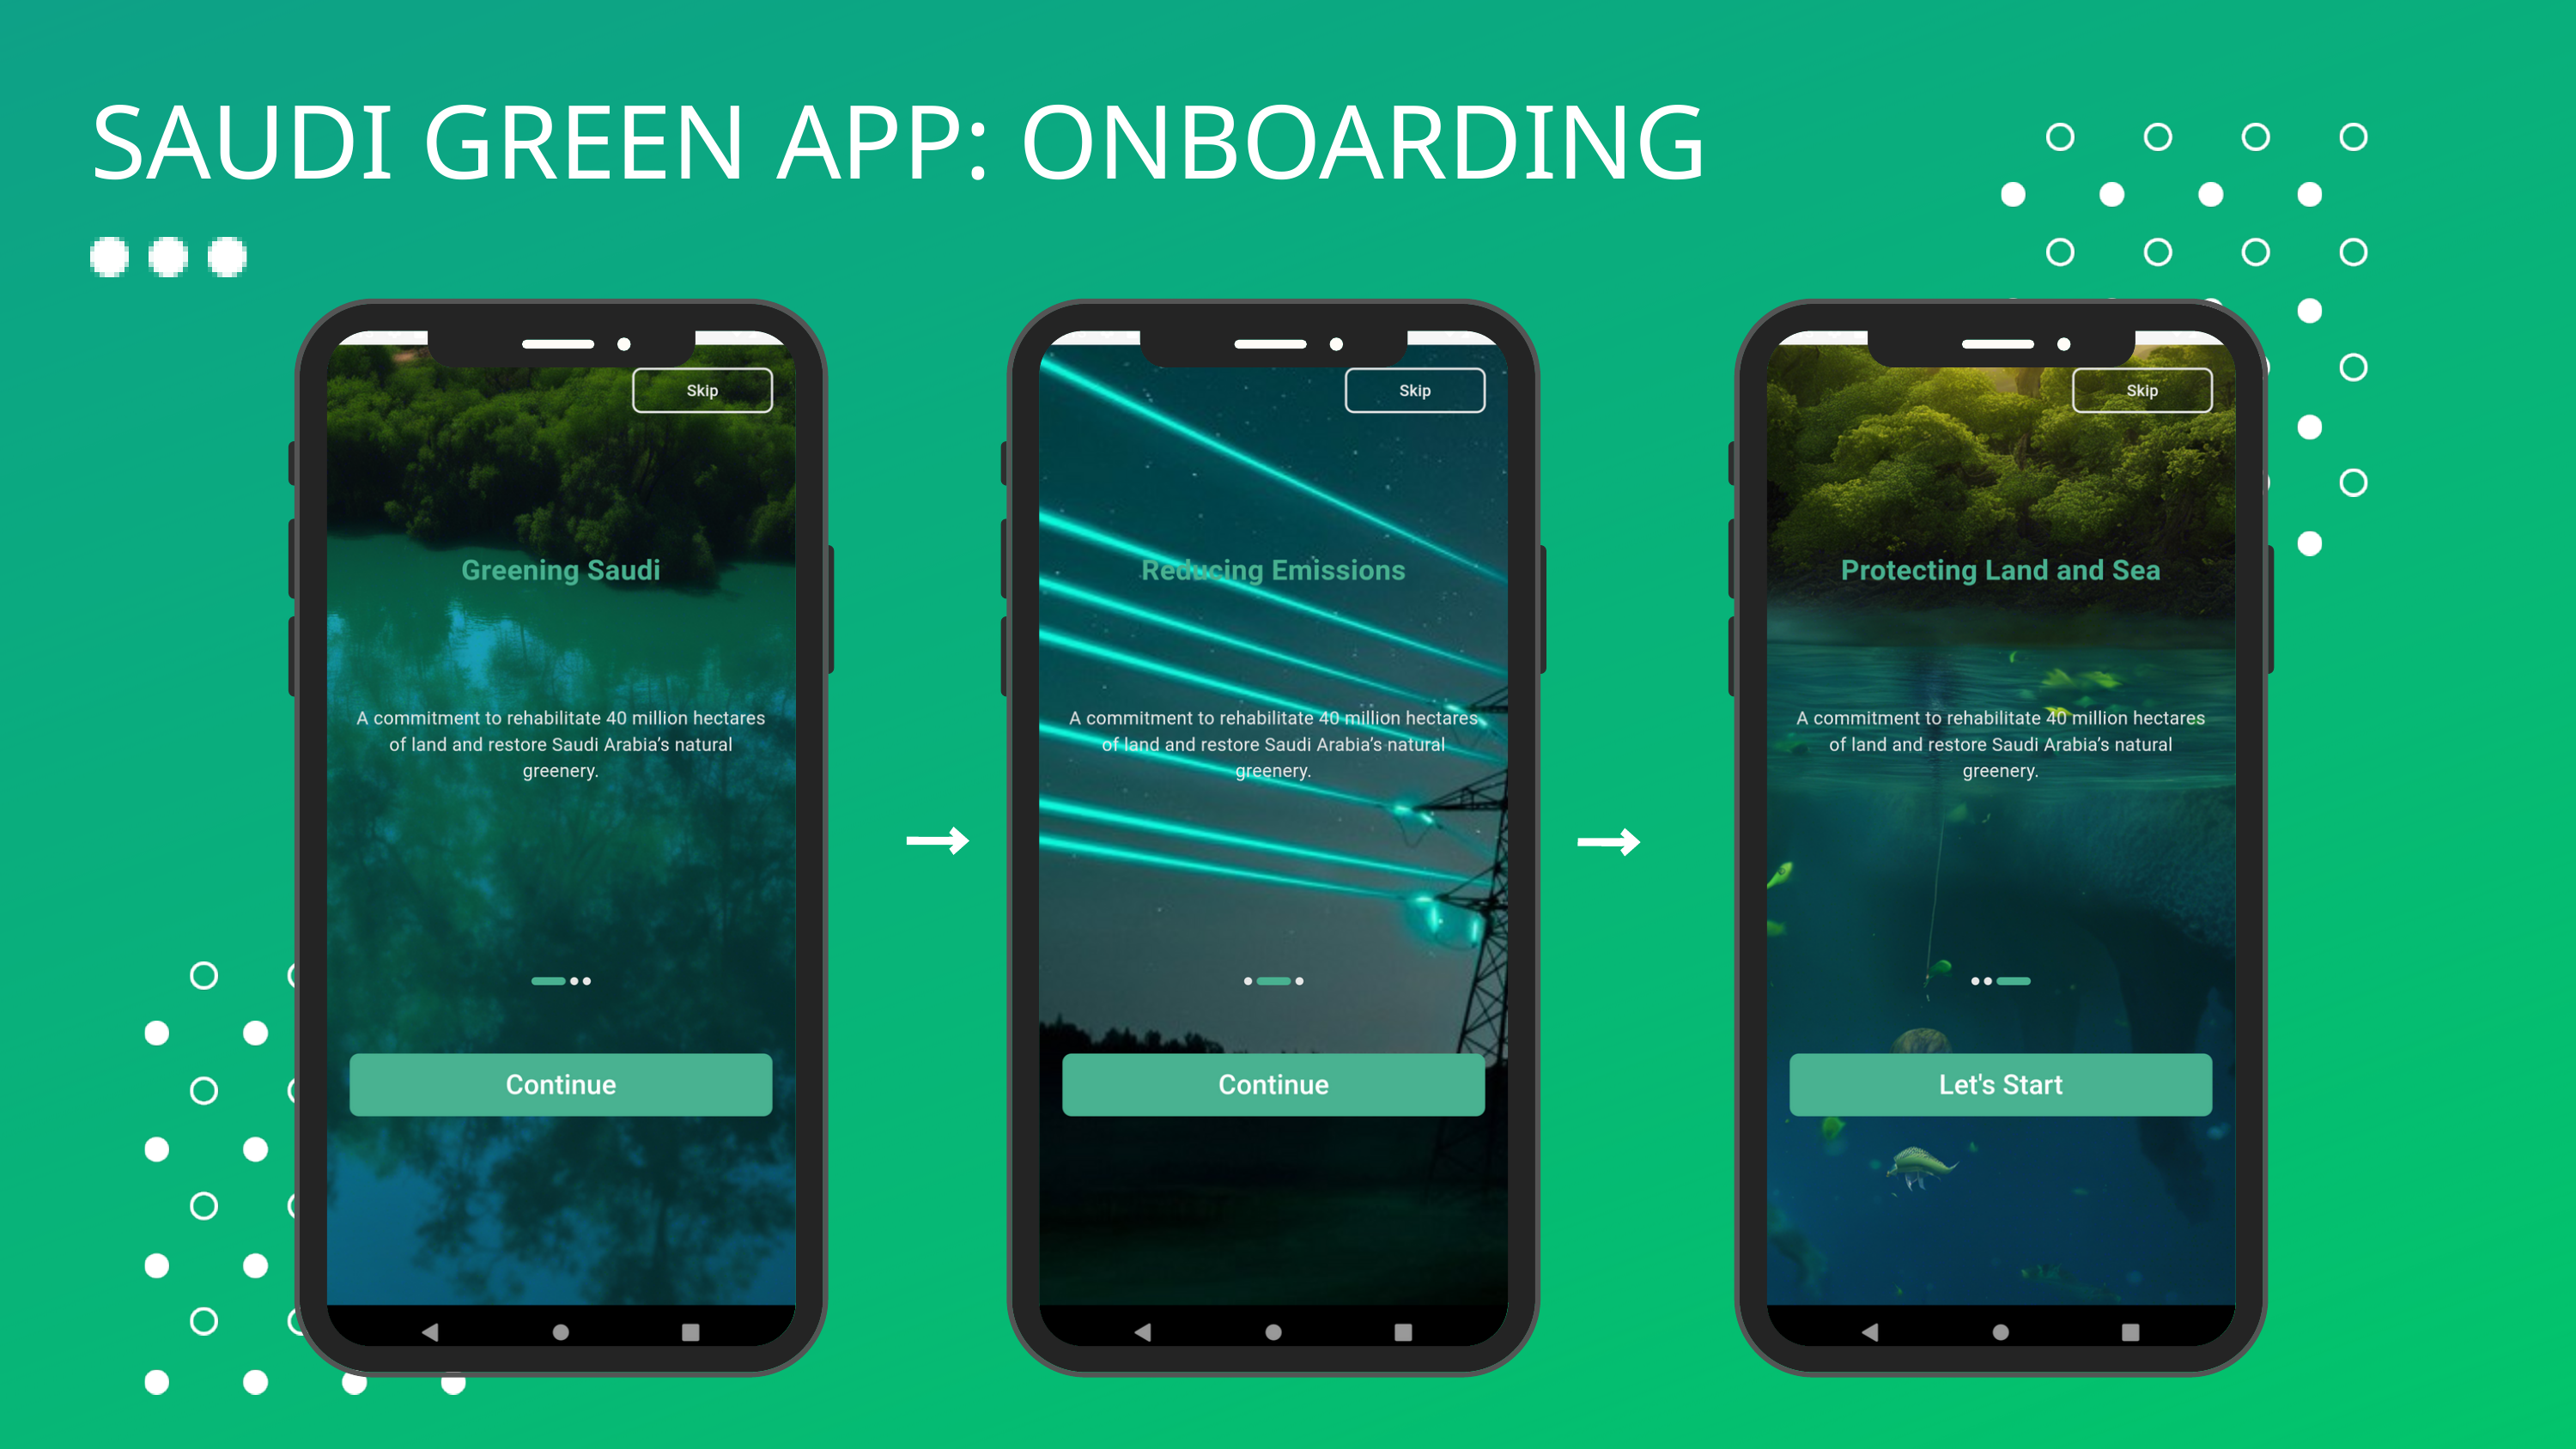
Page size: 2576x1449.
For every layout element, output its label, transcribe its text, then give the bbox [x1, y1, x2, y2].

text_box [1728, 298, 2275, 1379]
text_box [2046, 123, 2368, 497]
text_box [1000, 298, 1547, 1379]
text_box [0, 0, 2576, 1449]
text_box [144, 961, 512, 1396]
text_box [1577, 835, 1641, 849]
text_box SAUDI GREEN APP: ONBOARDING [90, 89, 1728, 200]
text_box [906, 834, 969, 847]
text_box [90, 237, 247, 277]
text_box [2001, 182, 2323, 556]
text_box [288, 298, 835, 1379]
